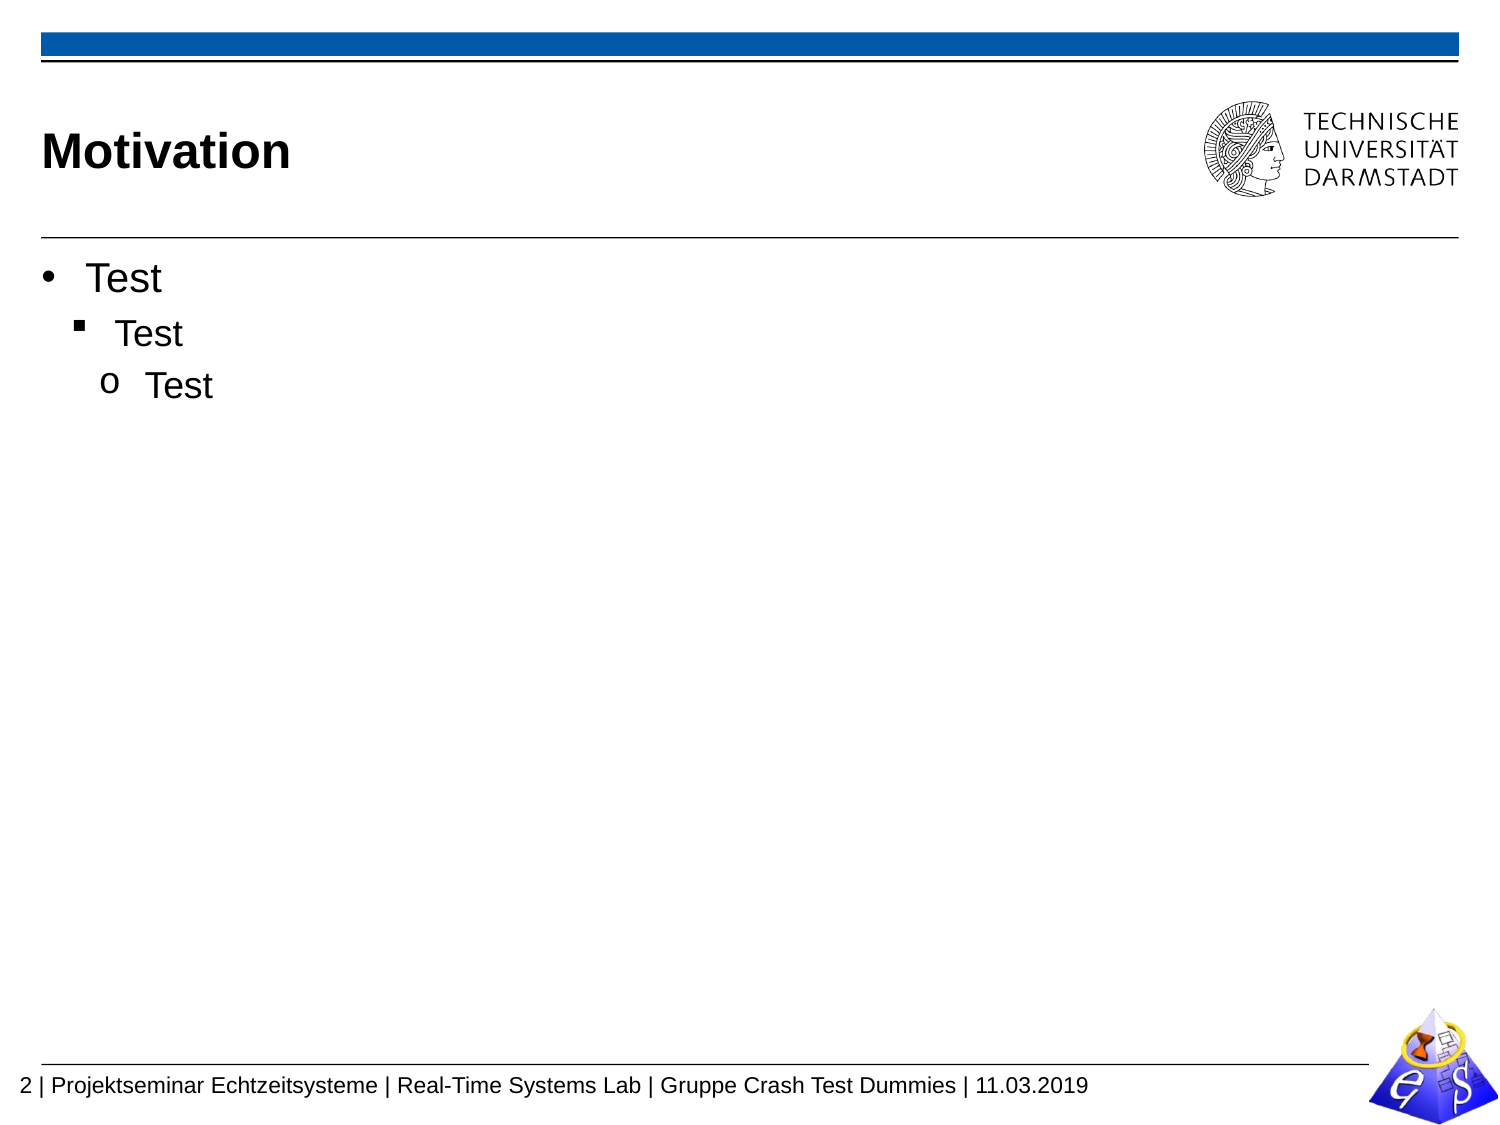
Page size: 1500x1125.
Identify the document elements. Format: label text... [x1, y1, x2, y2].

list Test Test Test [41, 243, 1459, 1059]
title Motivation [41, 80, 1170, 218]
picture [1369, 1006, 1498, 1125]
picture [1175, 84, 1483, 214]
